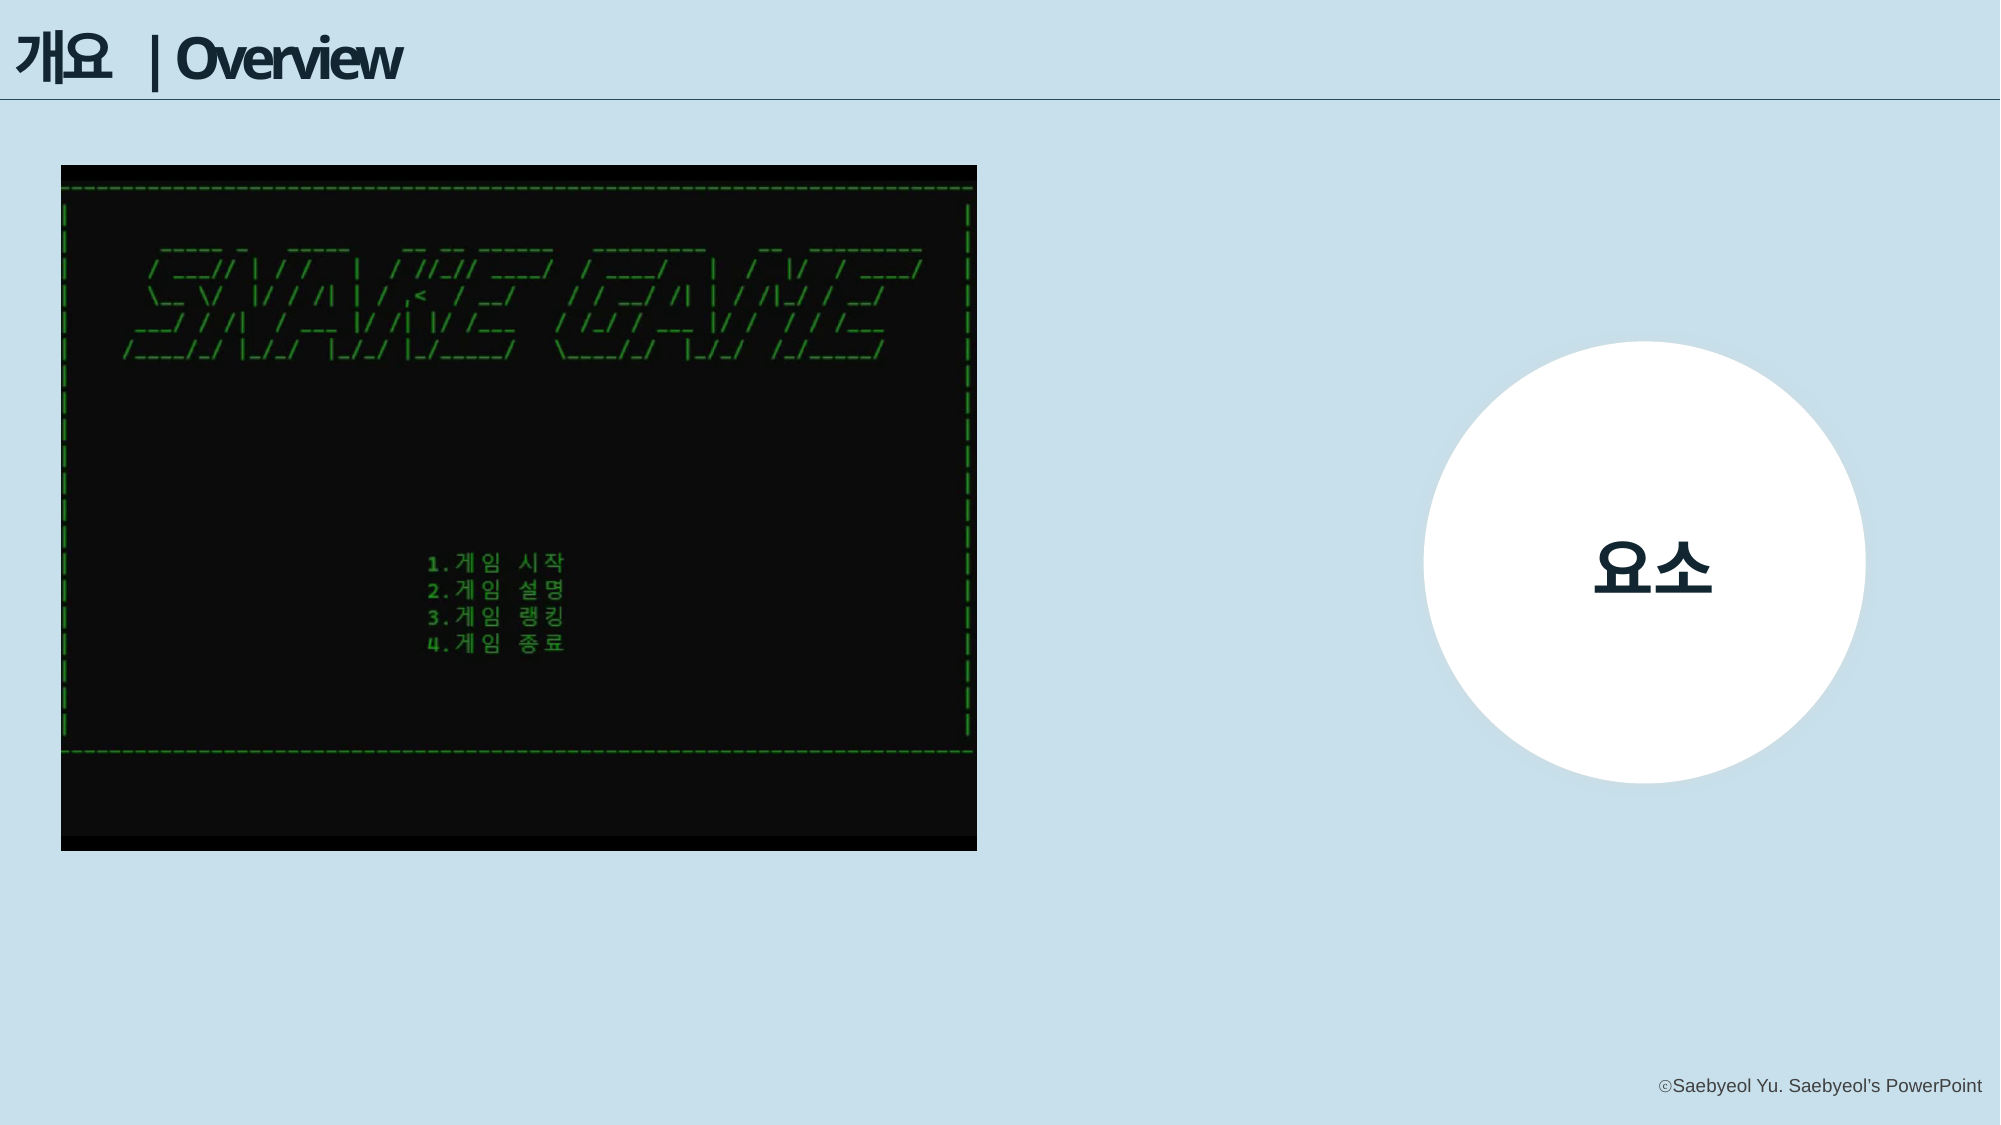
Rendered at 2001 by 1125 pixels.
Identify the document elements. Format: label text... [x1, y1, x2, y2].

text_box 요소 [1523, 520, 1784, 616]
text_box 개요 | Overview [0, 14, 800, 99]
text_box [1422, 340, 1867, 785]
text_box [60, 164, 978, 852]
